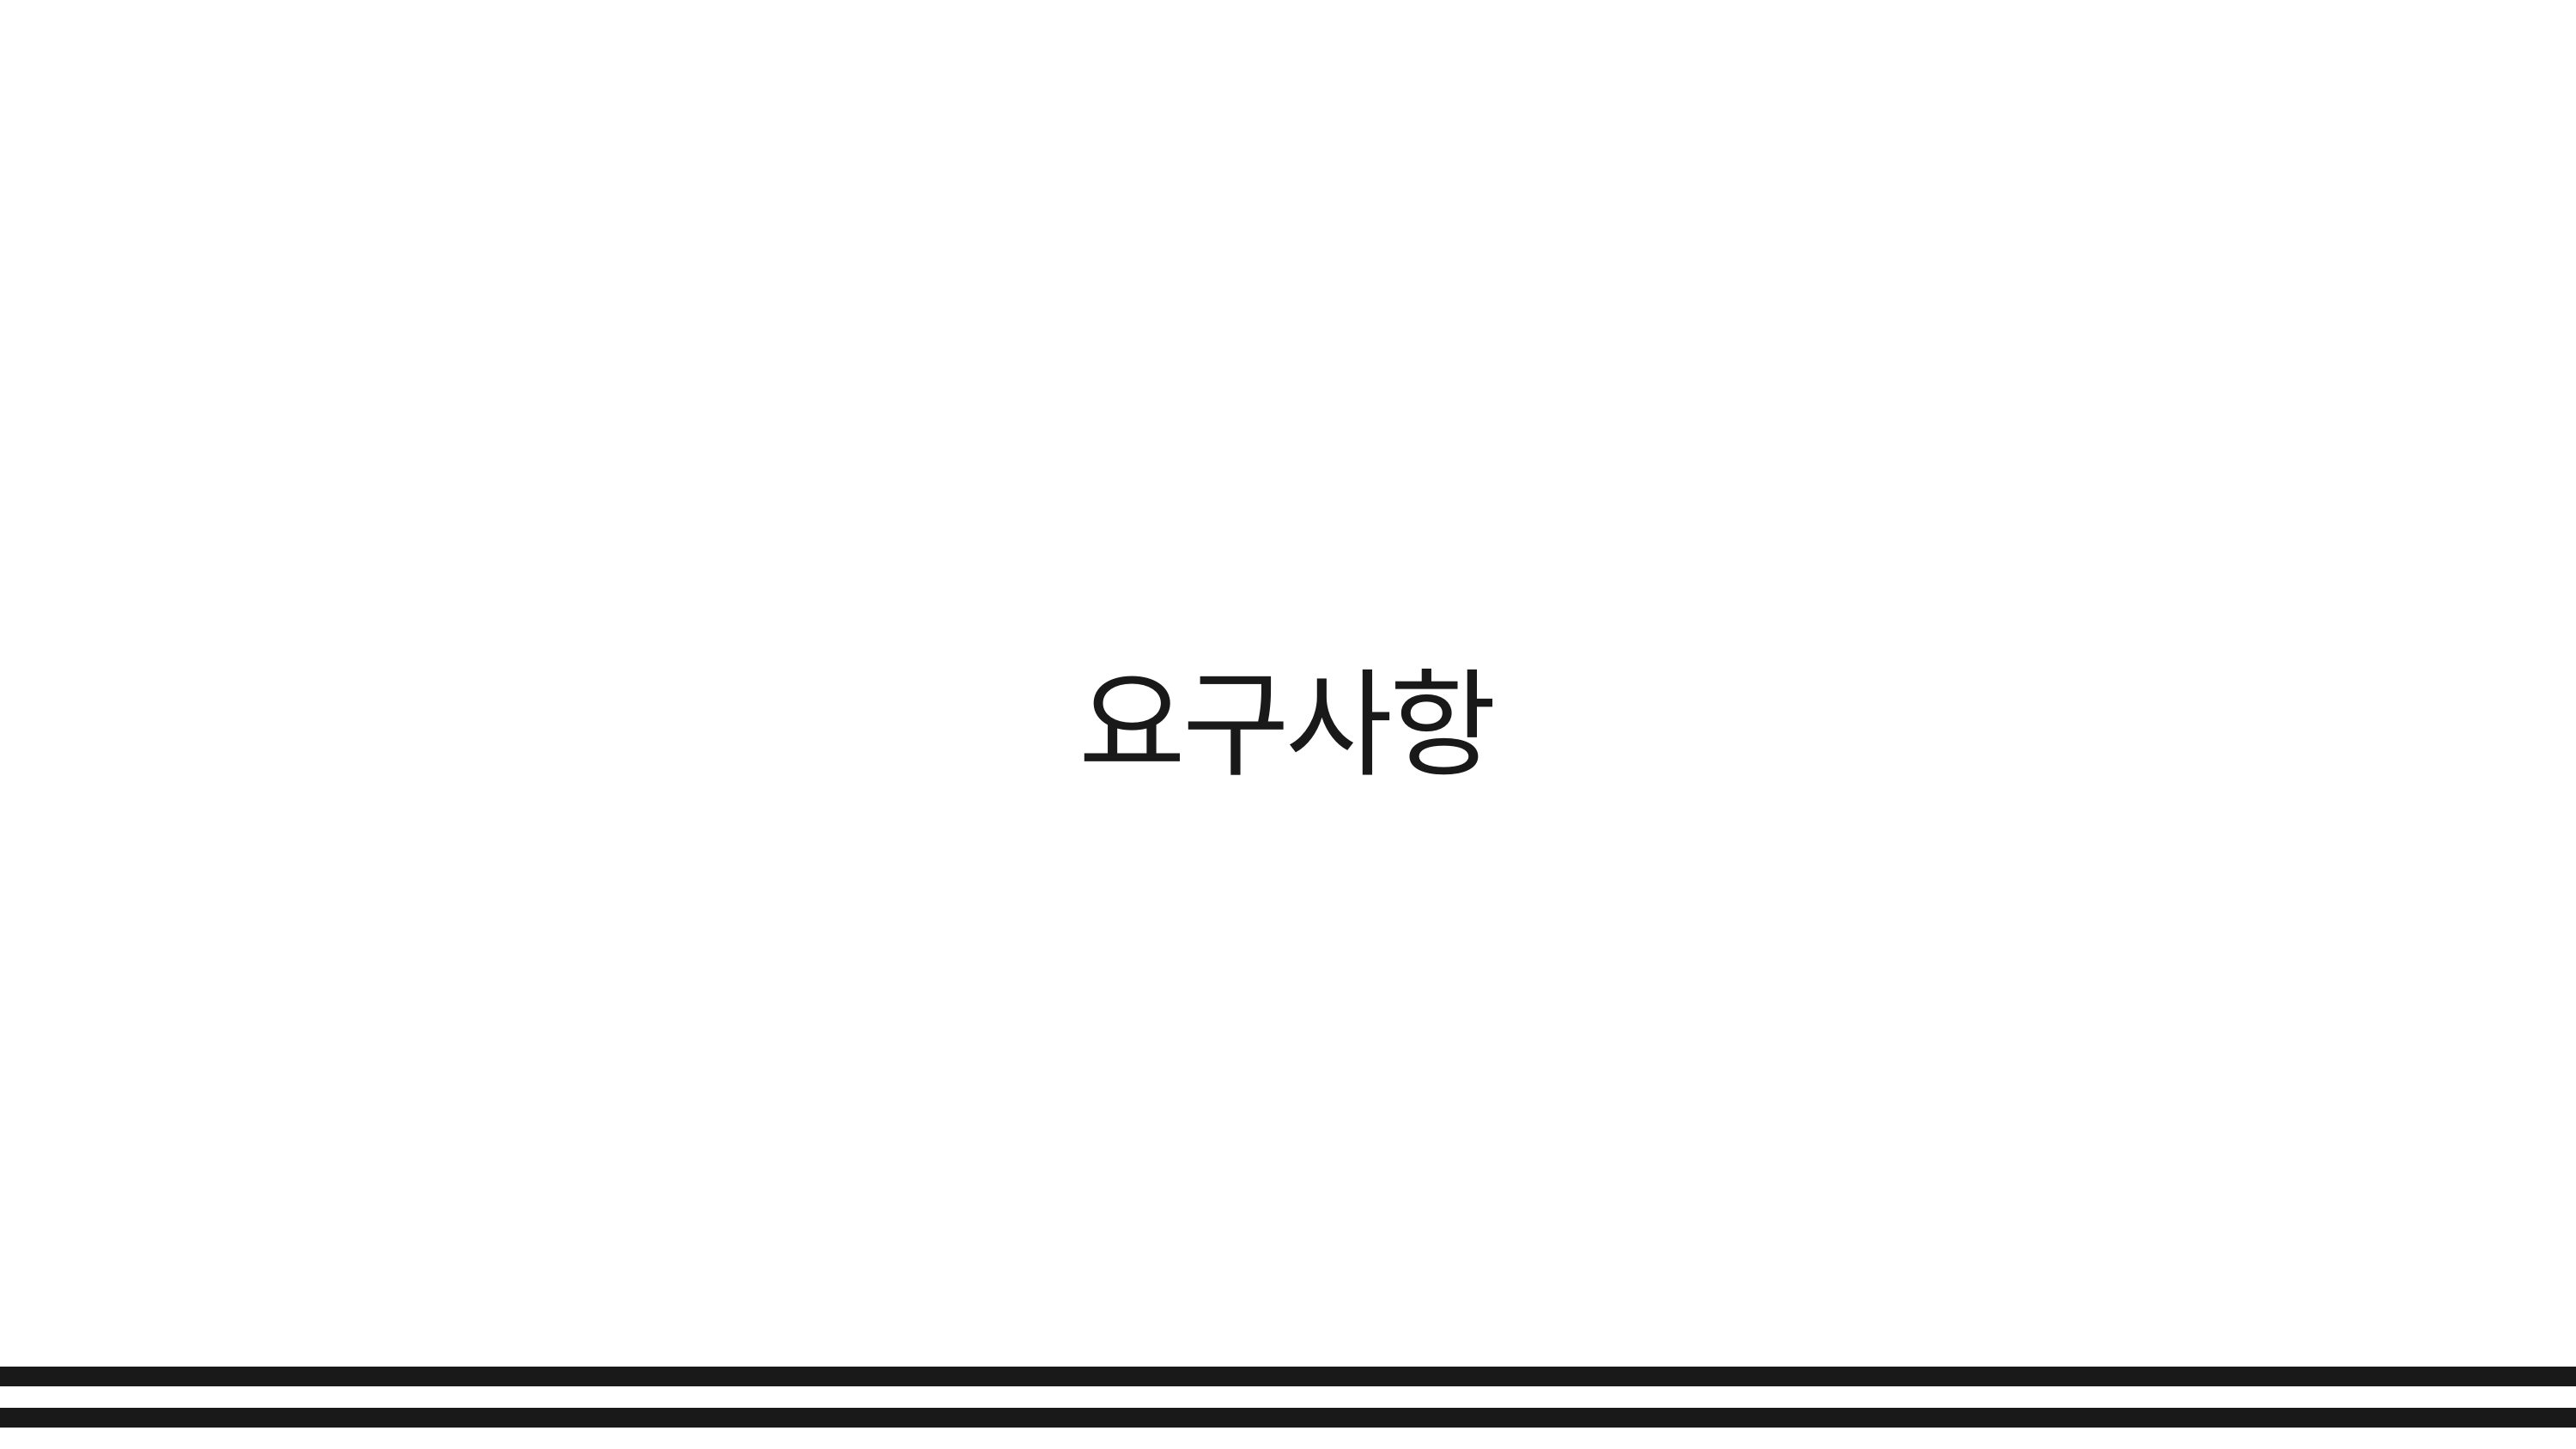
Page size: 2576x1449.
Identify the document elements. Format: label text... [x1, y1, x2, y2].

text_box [0, 1409, 2576, 1427]
text_box 요구사항 [804, 655, 1772, 790]
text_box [0, 1367, 2576, 1385]
